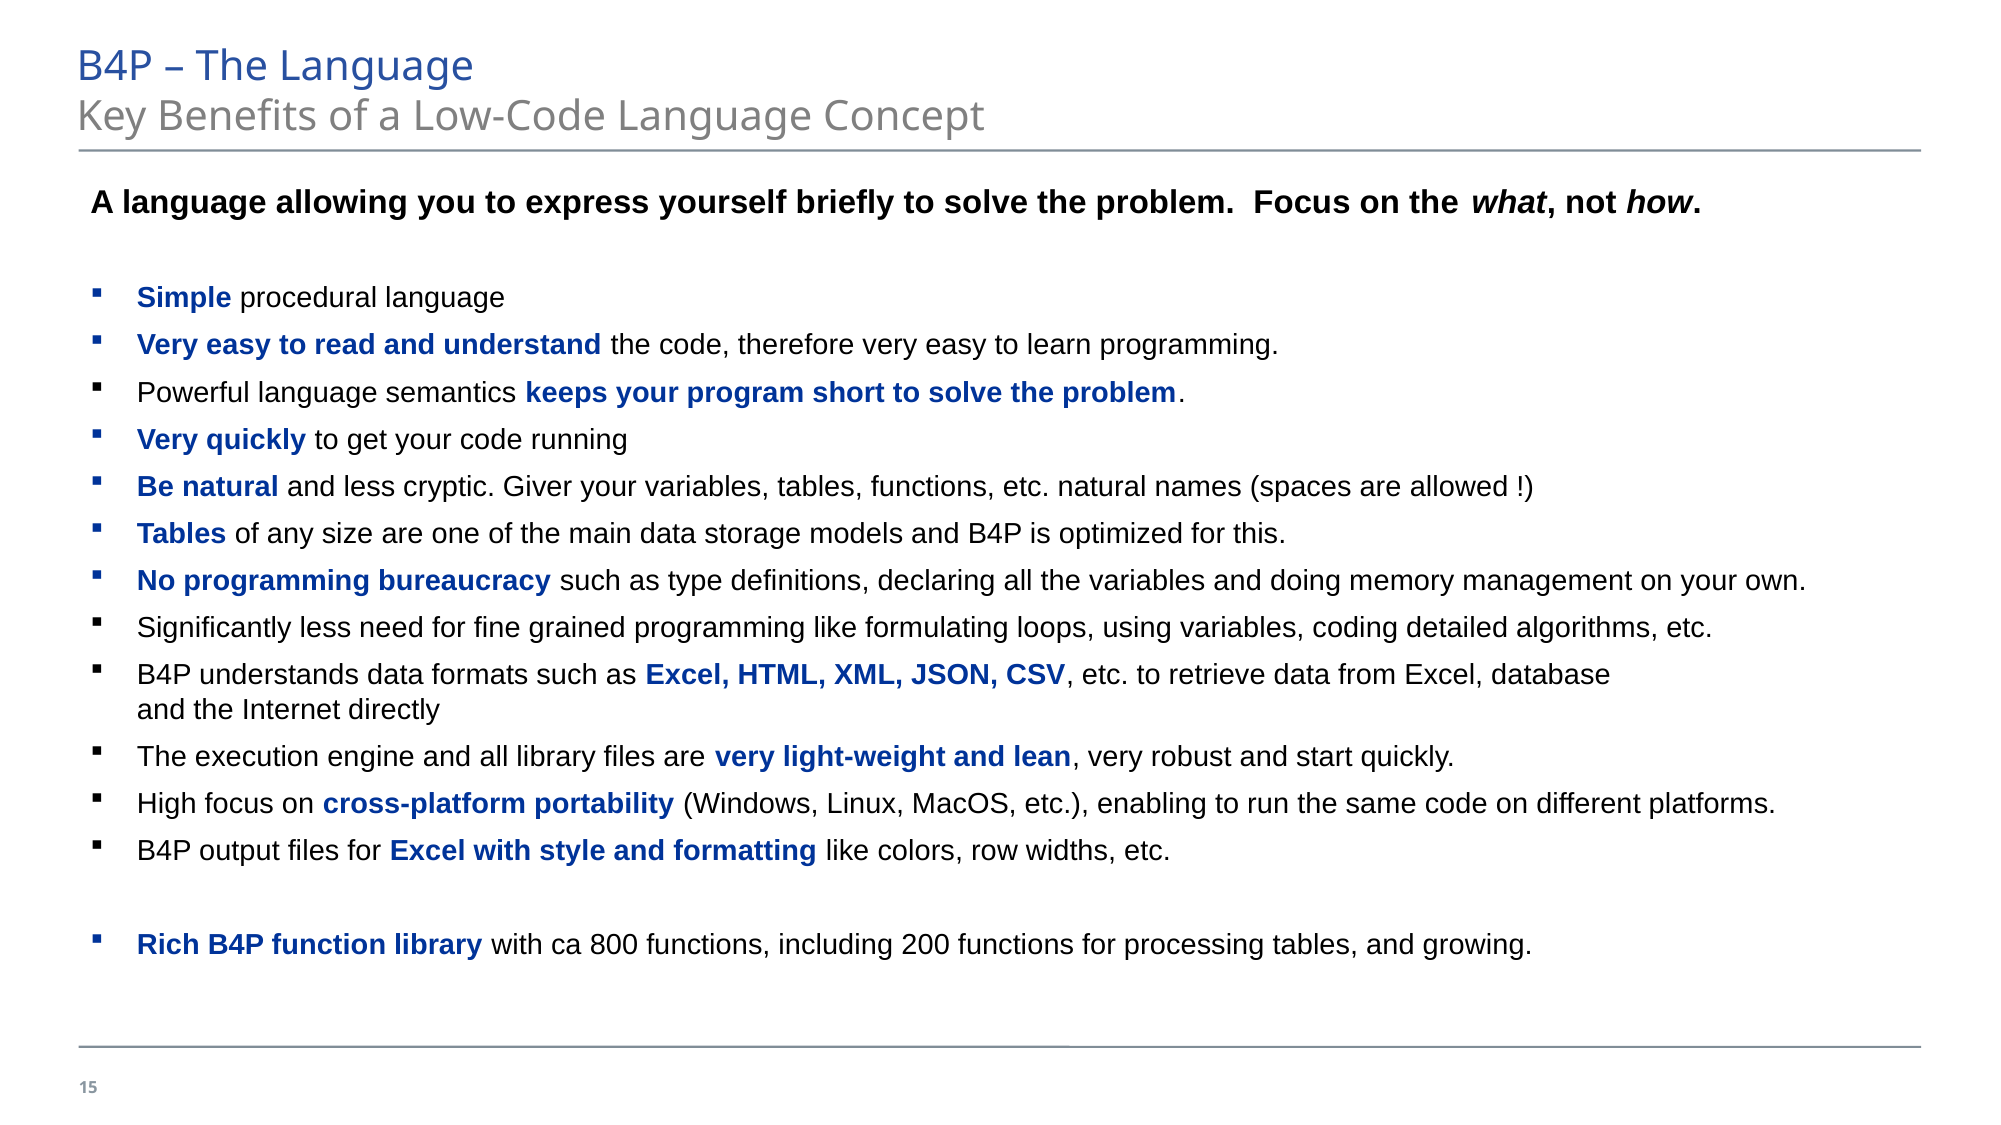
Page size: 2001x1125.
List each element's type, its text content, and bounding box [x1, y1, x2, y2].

title B4P – The Language Key Benefits of a Low-Code Language Concept [76, 30, 1920, 149]
list A language allowing you to express yourself briefly to solve the problem. Focus on the what, not how. Simple procedural language Very easy to read and understand the code, therefore very easy to learn programming. Powerful language semantics keeps your program short to solve the problem. Very quickly to get your code running Be natural and less cryptic. Giver your variables, tables, functions, etc. natural names (spaces are allowed !) Tables of any size are one of the main data storage models and B4P is optimized for this. No programming bureaucracy such as type definitions, declaring all the variables and doing memory management on your own. Significantly less need for fine grained programming like formulating loops, using variables, coding detailed algorithms, etc. B4P understands data formats such as Excel, HTML, XML, JSON, CSV, etc. to retrieve data from Excel, database and the Internet directly The execution engine and all library files are very light-weight and lean, very robust and start quickly. High focus on cross-platform portability (Windows, Linux, MacOS, etc.), enabling to run the same code on different platforms. B4P output files for Excel with style and formatting like colors, row widths, etc. Rich B4P function library with ca 800 functions, including 200 functions for processing tables, and growing. [78, 172, 1916, 976]
